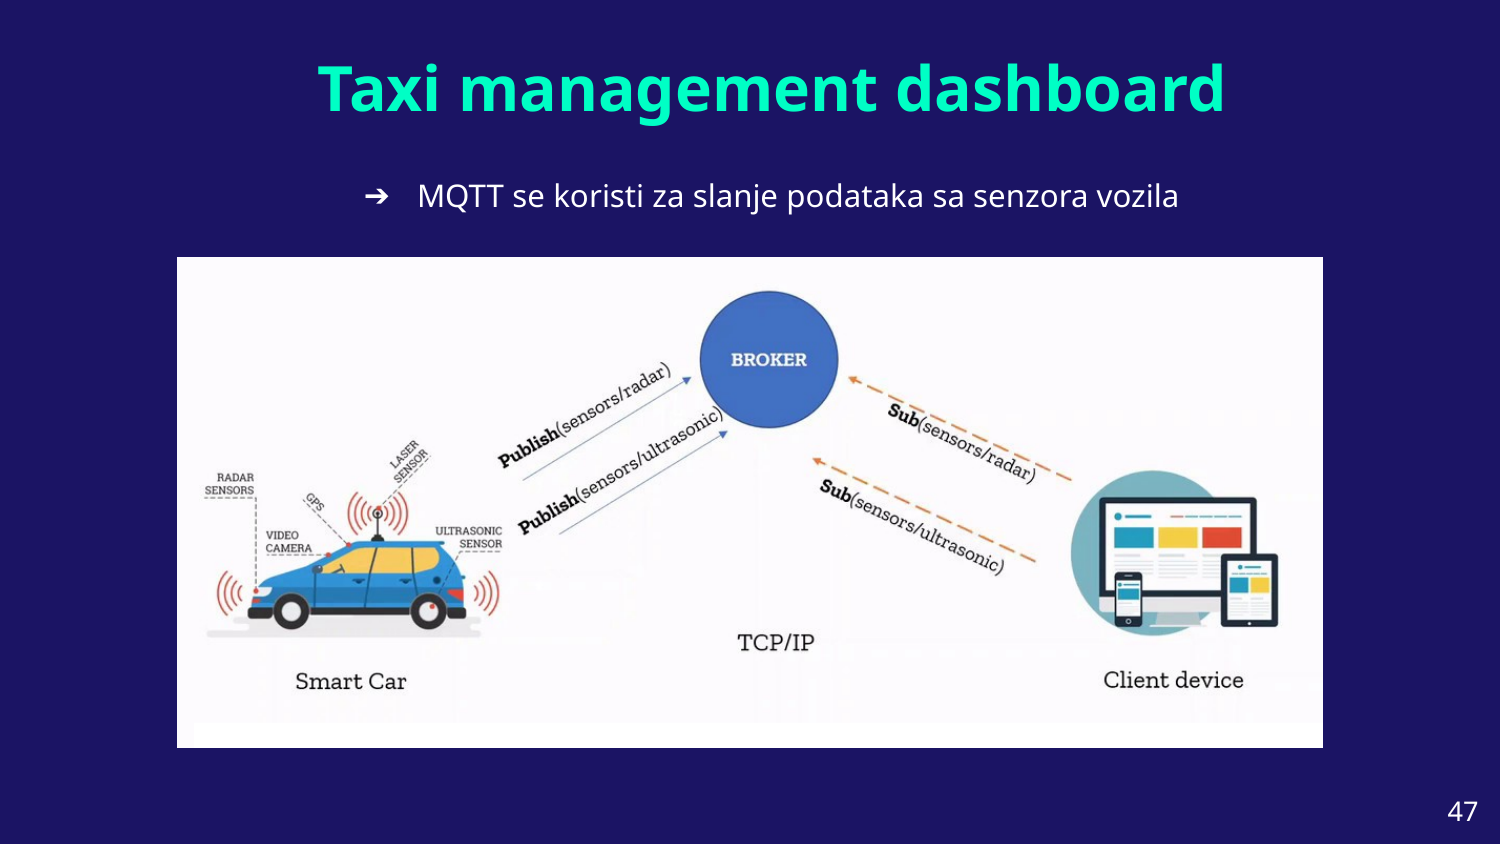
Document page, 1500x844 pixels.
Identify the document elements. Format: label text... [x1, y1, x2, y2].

title Taxi management dashboard [168, 33, 1378, 144]
picture [176, 257, 1324, 749]
slide_number ‹#› [1403, 779, 1494, 844]
subtitle MQTT se koristi za slanje podataka sa senzora vozila [327, 161, 1406, 247]
